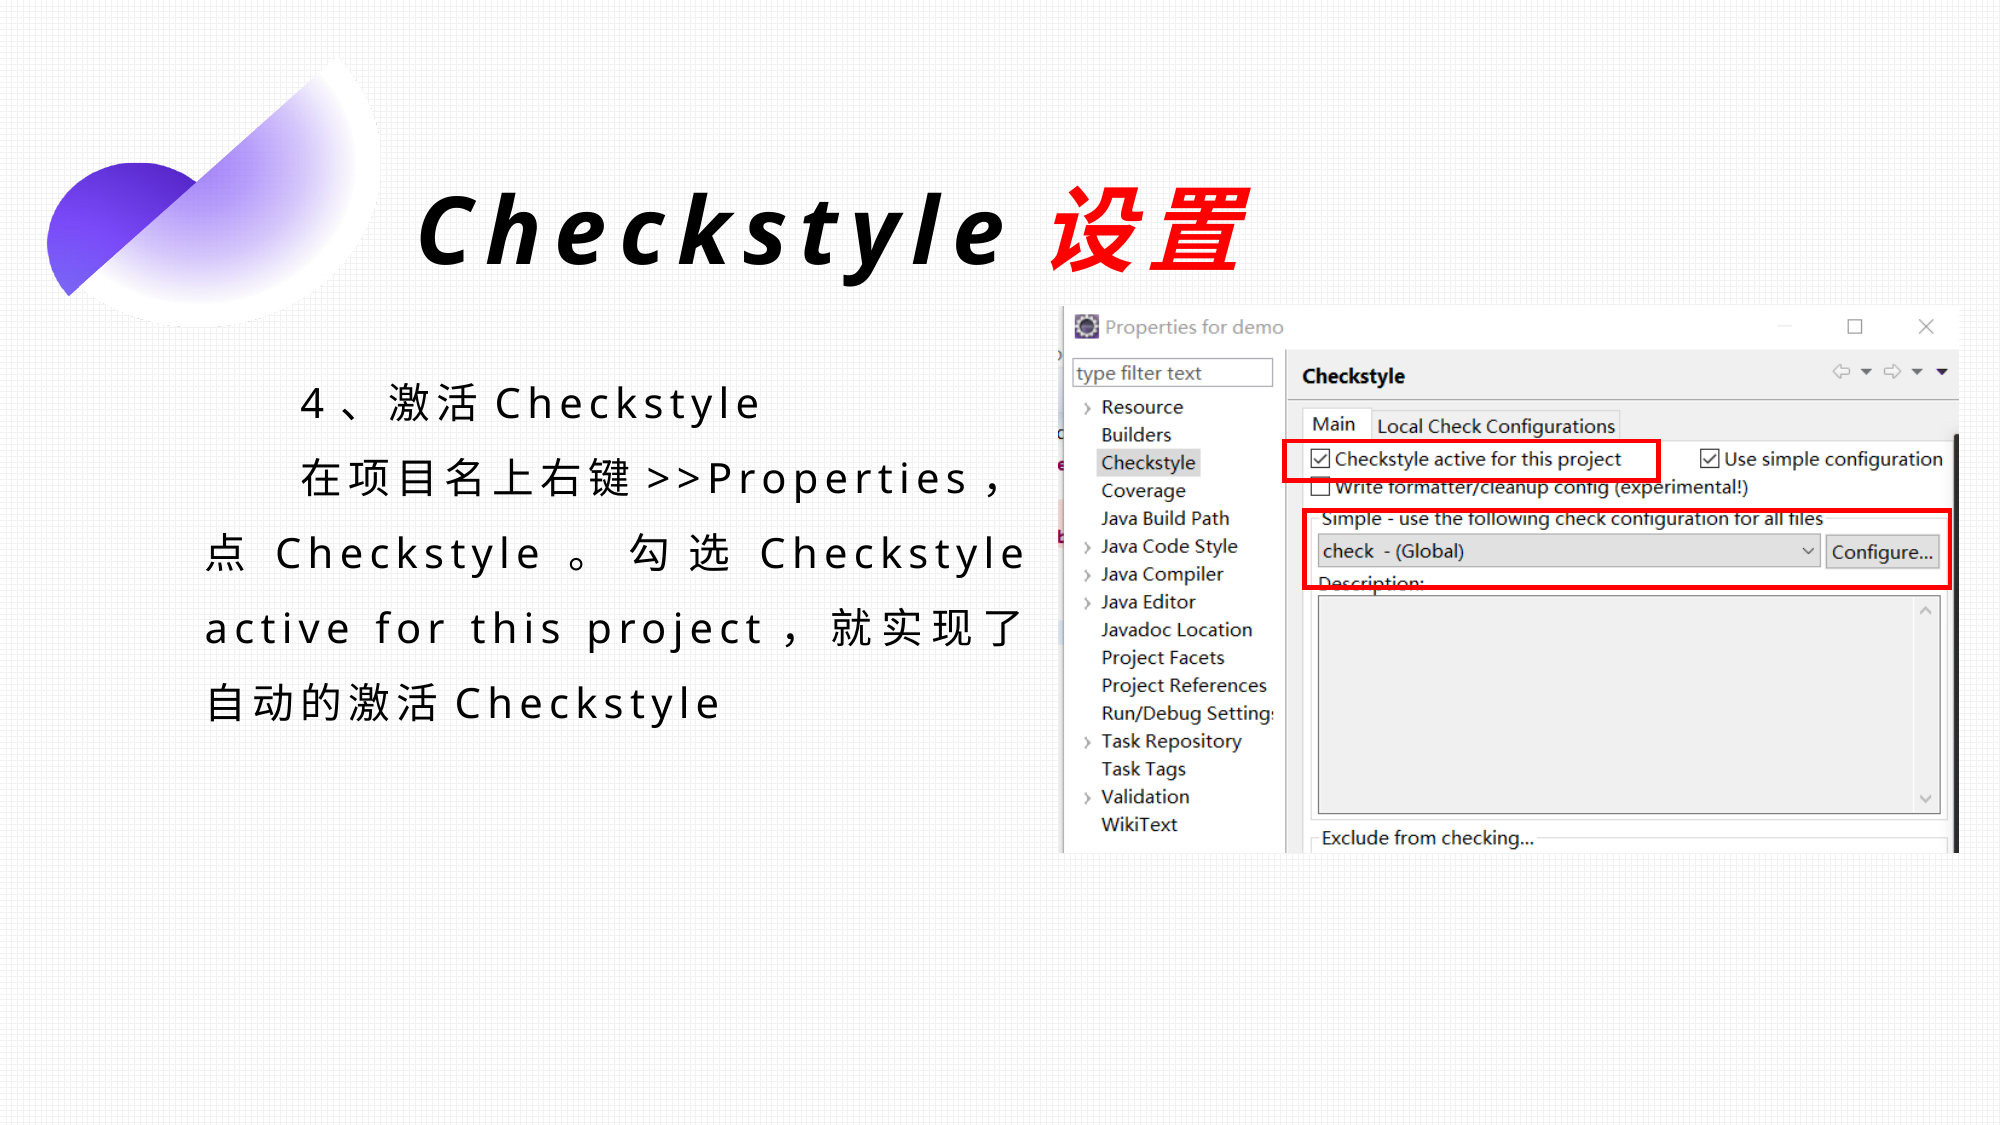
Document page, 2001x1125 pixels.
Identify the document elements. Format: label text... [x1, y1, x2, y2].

text_box Checkstyle设置 [401, 163, 1295, 291]
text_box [16, 0, 381, 327]
picture [1058, 306, 1959, 853]
text_box 4、激活Checkstyle 在项目名上右键>>Properties，点Checkstyle。勾选Checkstyle active for this project，就实现了自动的激活Checkstyle [189, 344, 1046, 810]
